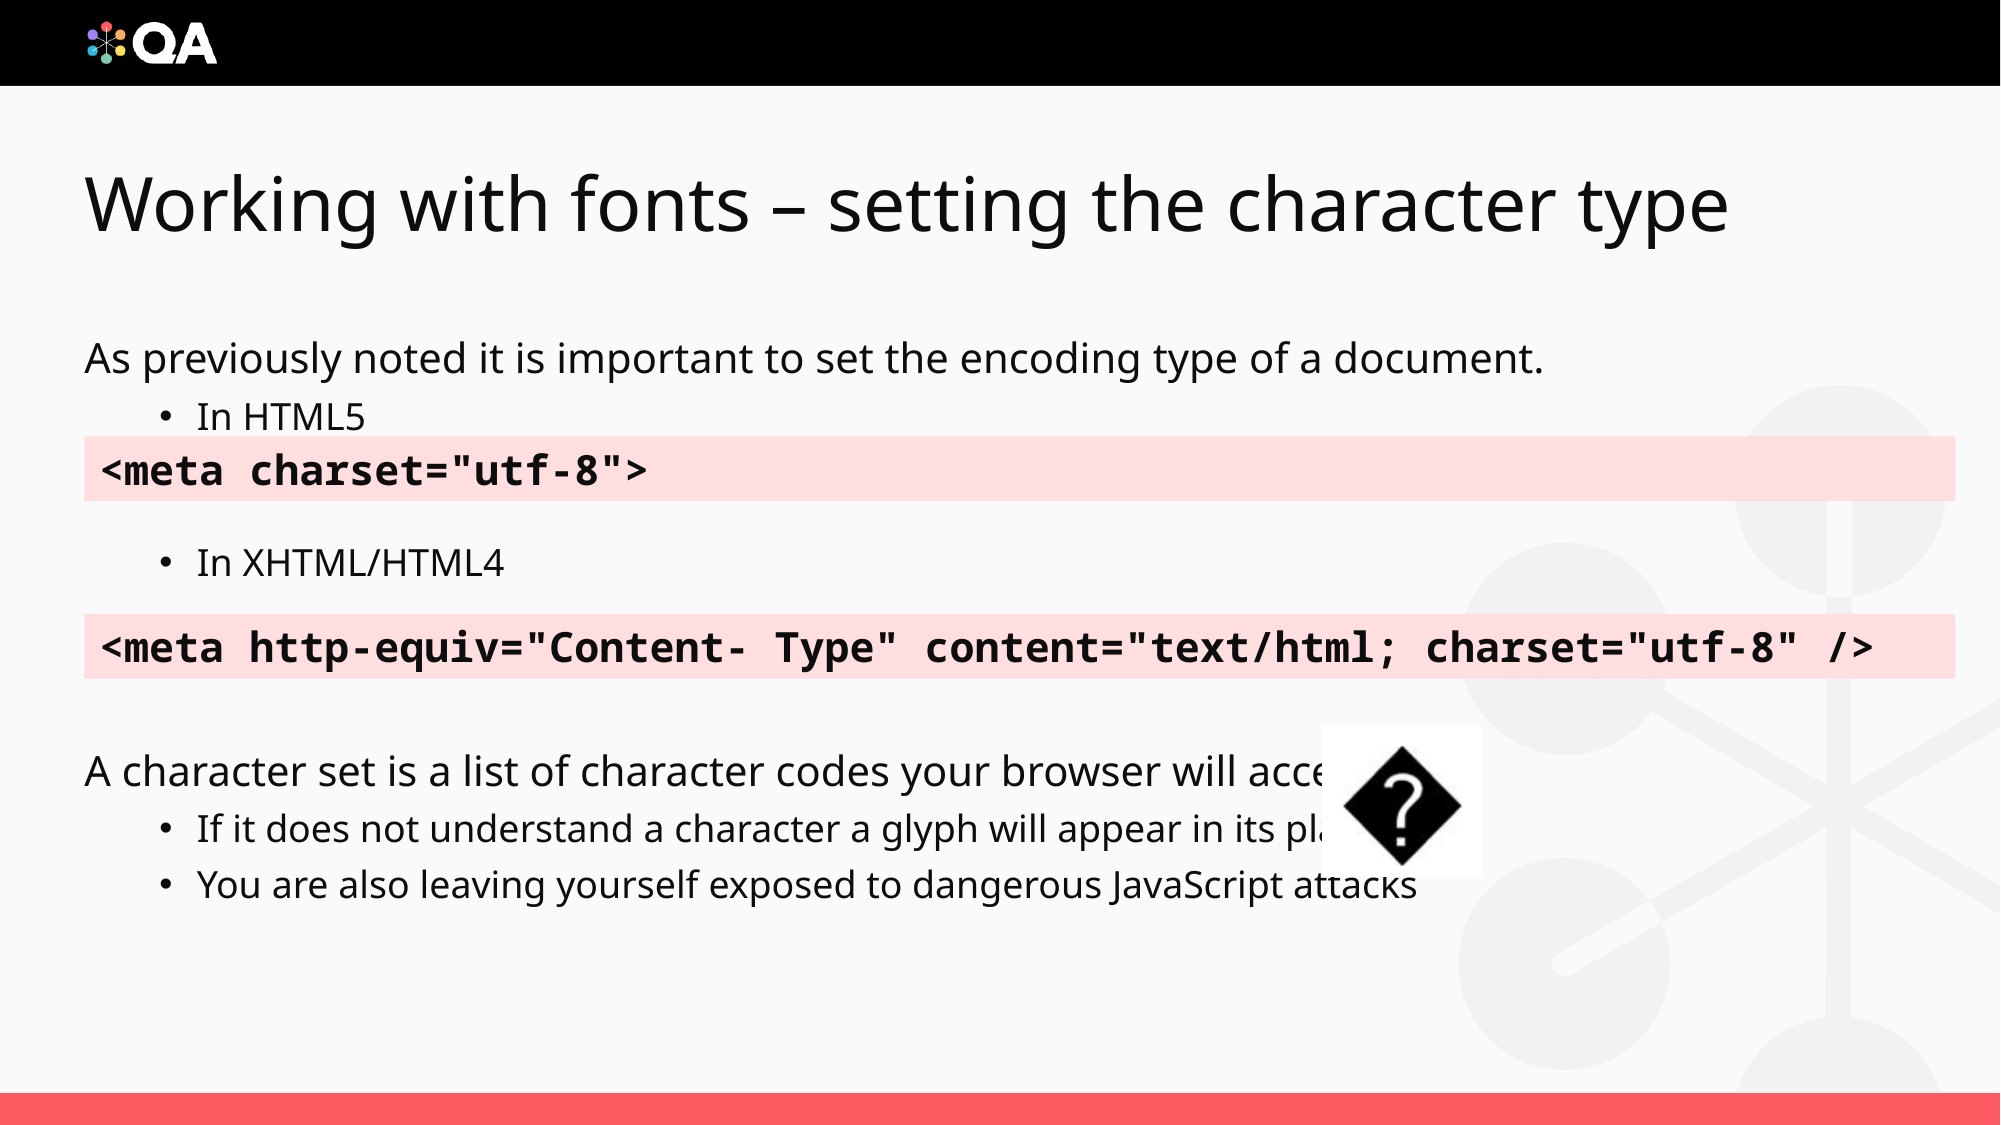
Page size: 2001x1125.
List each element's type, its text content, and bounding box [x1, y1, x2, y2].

list As previously noted it is important to set the encoding type of a document. In HTML5 In XHTML/HTML4 A character set is a list of character codes your browser will accept If it does not understand a character a glyph will appear in its place You are also leaving yourself exposed to dangerous JavaScript attacks [84, 502, 1916, 613]
list As previously noted it is important to set the encoding type of a document. In HTML5 In XHTML/HTML4 A character set is a list of character codes your browser will accept If it does not understand a character a glyph will appear in its place You are also leaving yourself exposed to dangerous JavaScript attacks [84, 679, 1916, 1035]
picture [0, 0, 2001, 1125]
list As previously noted it is important to set the encoding type of a document. In HTML5 In XHTML/HTML4 A character set is a list of character codes your browser will accept If it does not understand a character a glyph will appear in its place You are also leaving yourself exposed to dangerous JavaScript attacks [84, 324, 1916, 436]
title Working with fonts – setting the character type [84, 159, 1916, 278]
text_box <meta charset="utf-8"> [84, 436, 1956, 502]
text_box <meta http-equiv="Content- Type" content="text/html; charset="utf-8" /> [84, 613, 1956, 679]
